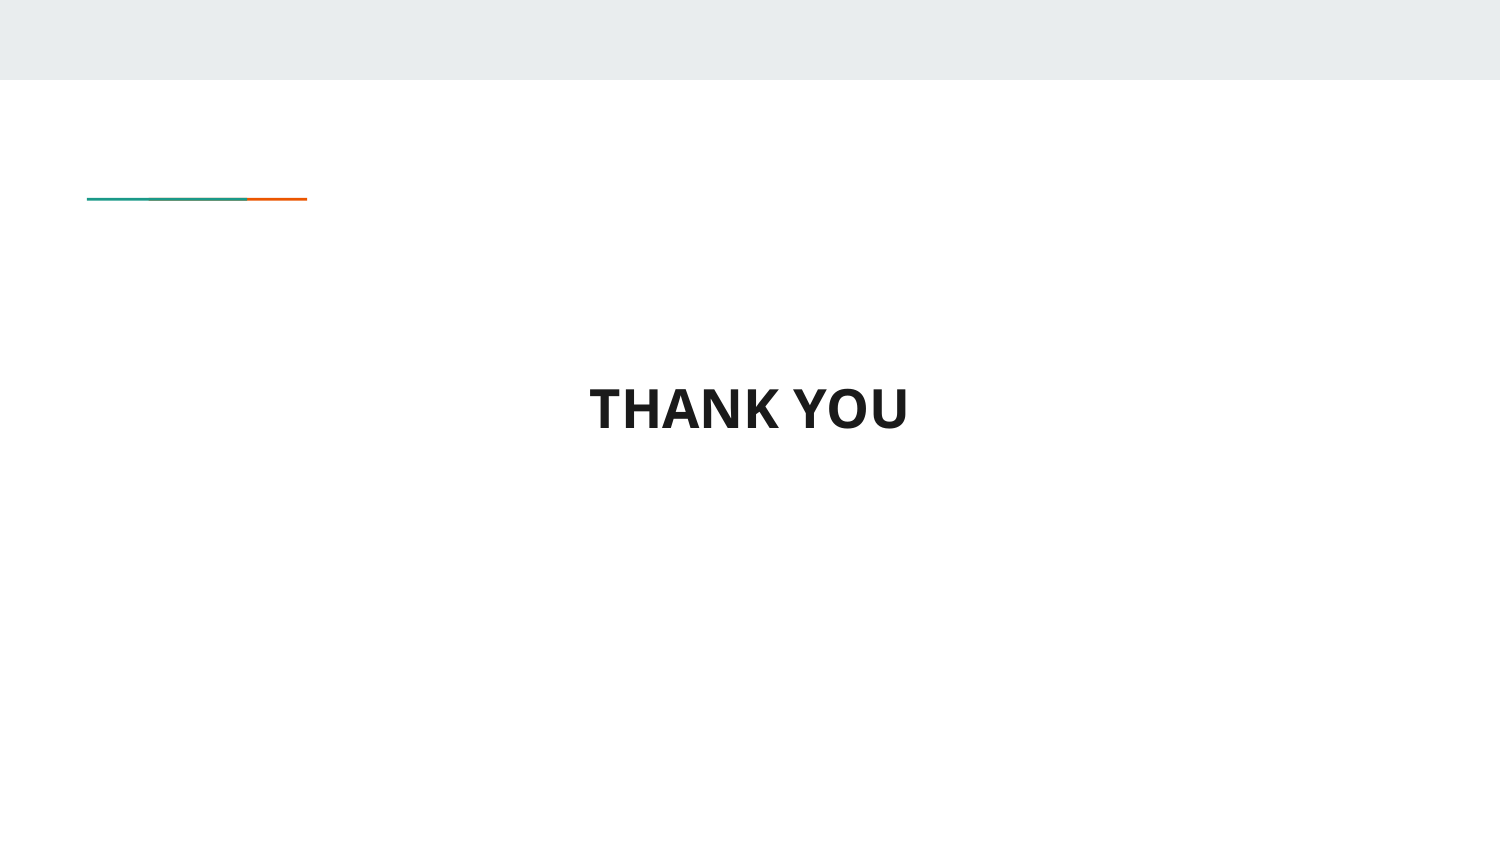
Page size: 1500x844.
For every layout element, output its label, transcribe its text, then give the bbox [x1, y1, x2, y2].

title THANK YOU [119, 358, 1381, 608]
